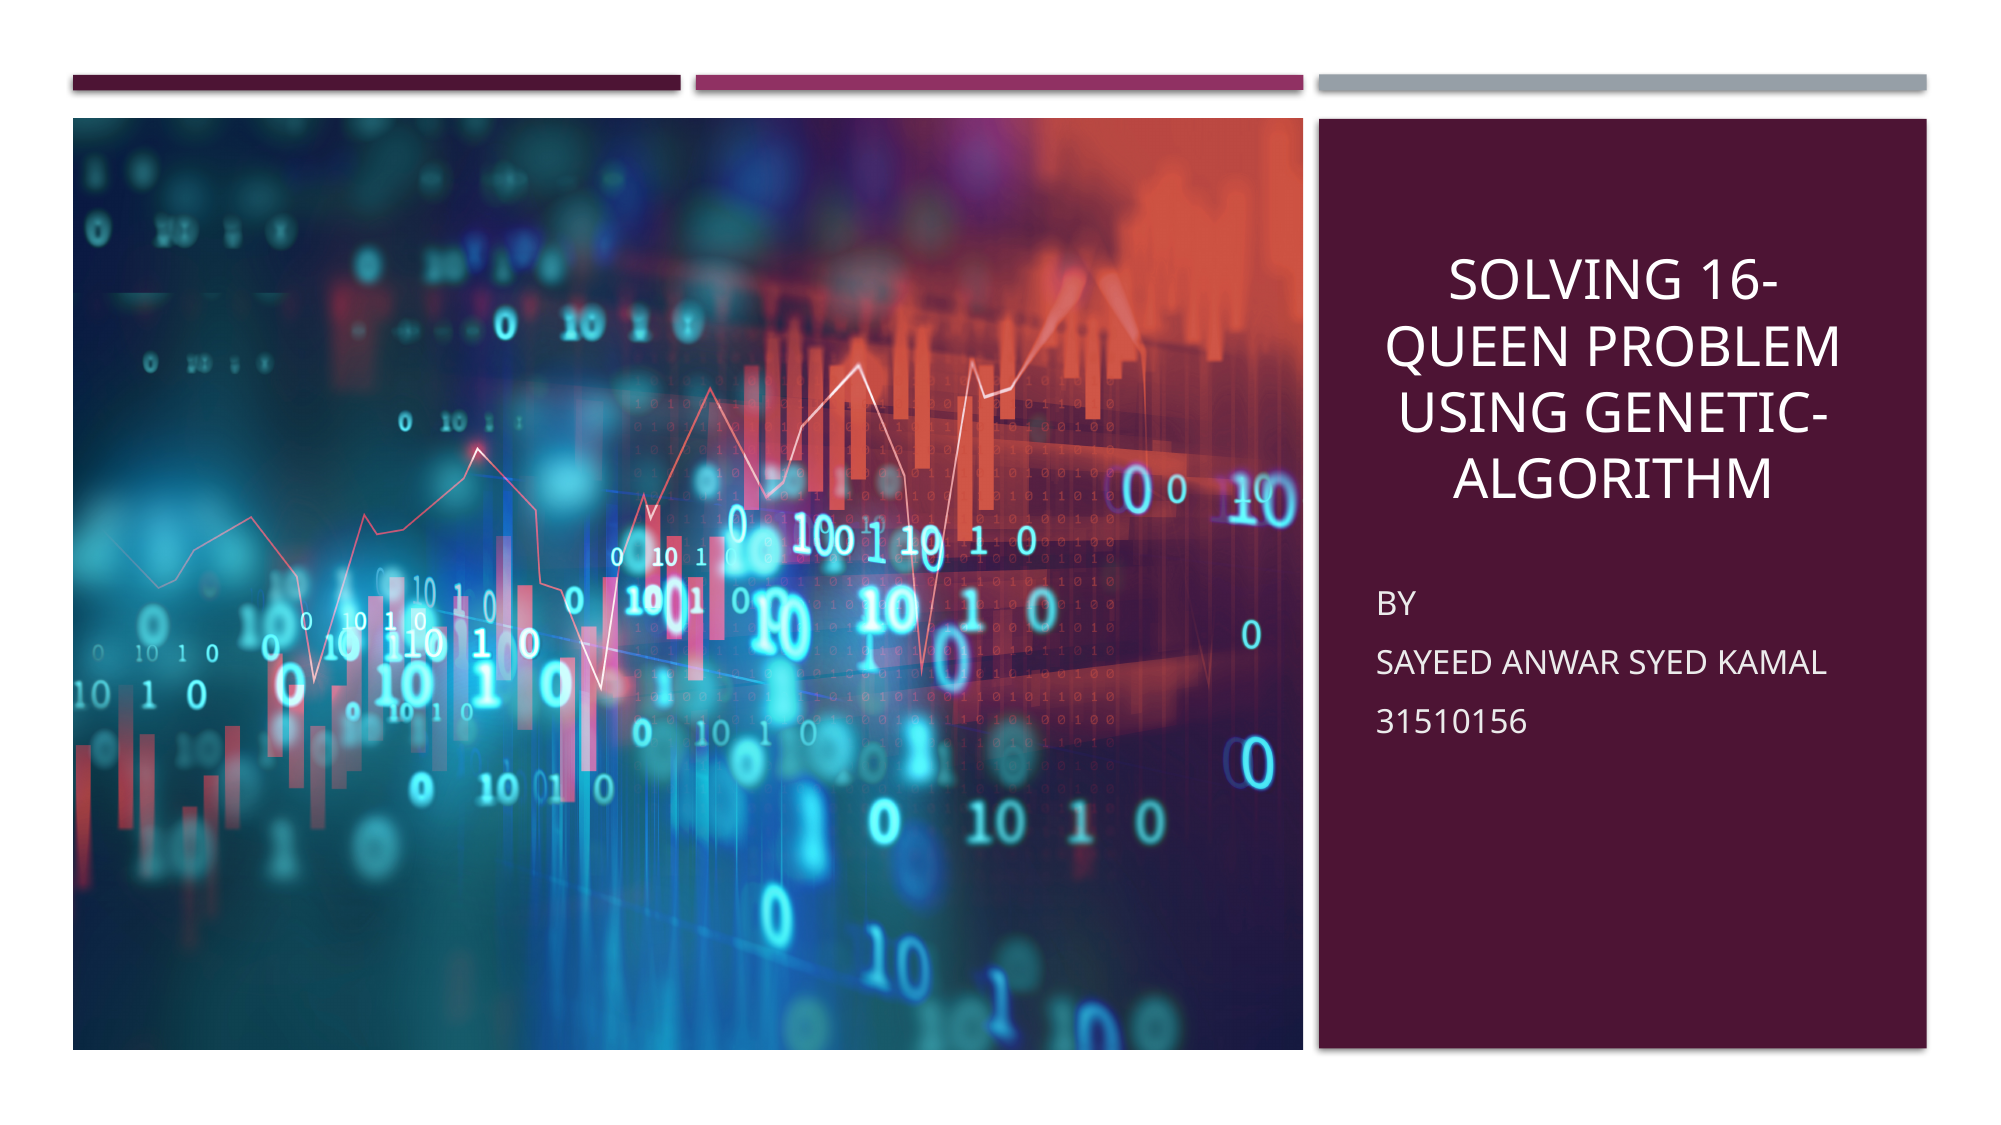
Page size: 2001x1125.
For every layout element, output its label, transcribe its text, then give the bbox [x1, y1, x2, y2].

title Solving 16-Queen Problem Using Genetic-Algorithm [1360, 232, 1867, 518]
text_box [0, 0, 2000, 1125]
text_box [72, 73, 1928, 92]
text_box [1318, 118, 1928, 1049]
subtitle By Sayeed Anwar Syed Kamal 31510156 [1360, 574, 1867, 860]
picture [72, 118, 1304, 1051]
